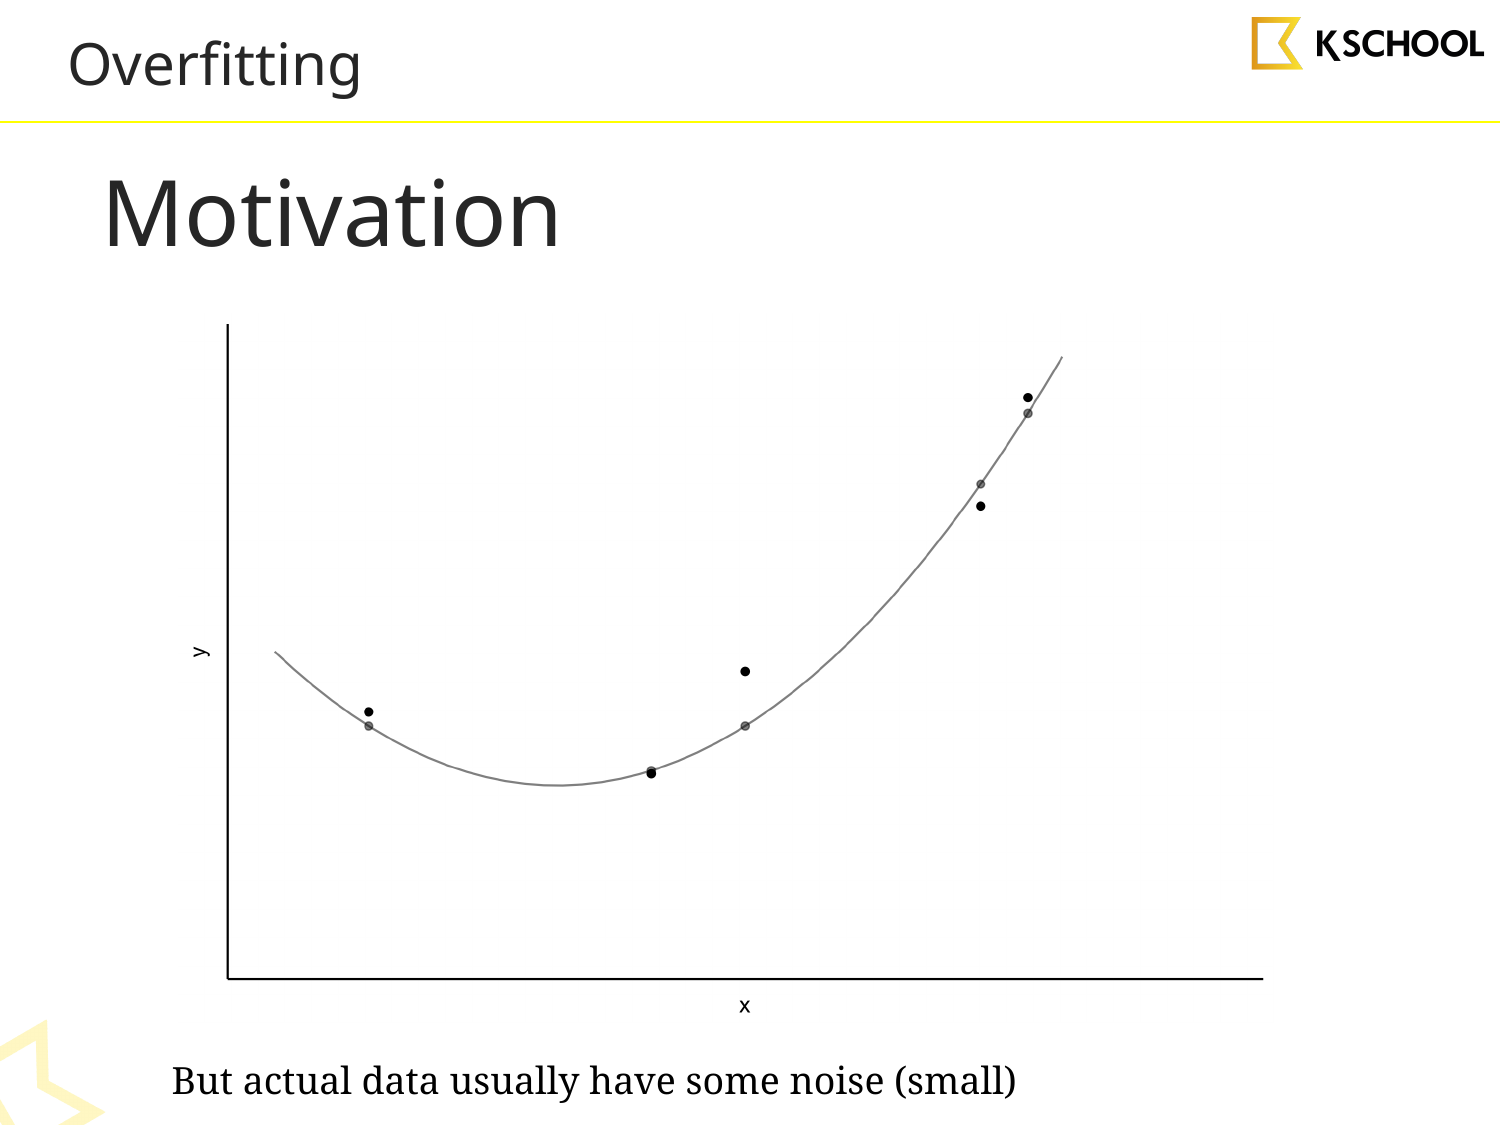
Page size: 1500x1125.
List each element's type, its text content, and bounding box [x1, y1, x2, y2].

picture [0, 1014, 108, 1125]
text_box But actual data usually have some noise (small) [156, 1049, 1033, 1110]
text_box Motivation [86, 146, 1310, 245]
picture [178, 313, 1275, 1023]
title Overfitting [52, 19, 1206, 112]
picture [1245, 8, 1493, 77]
